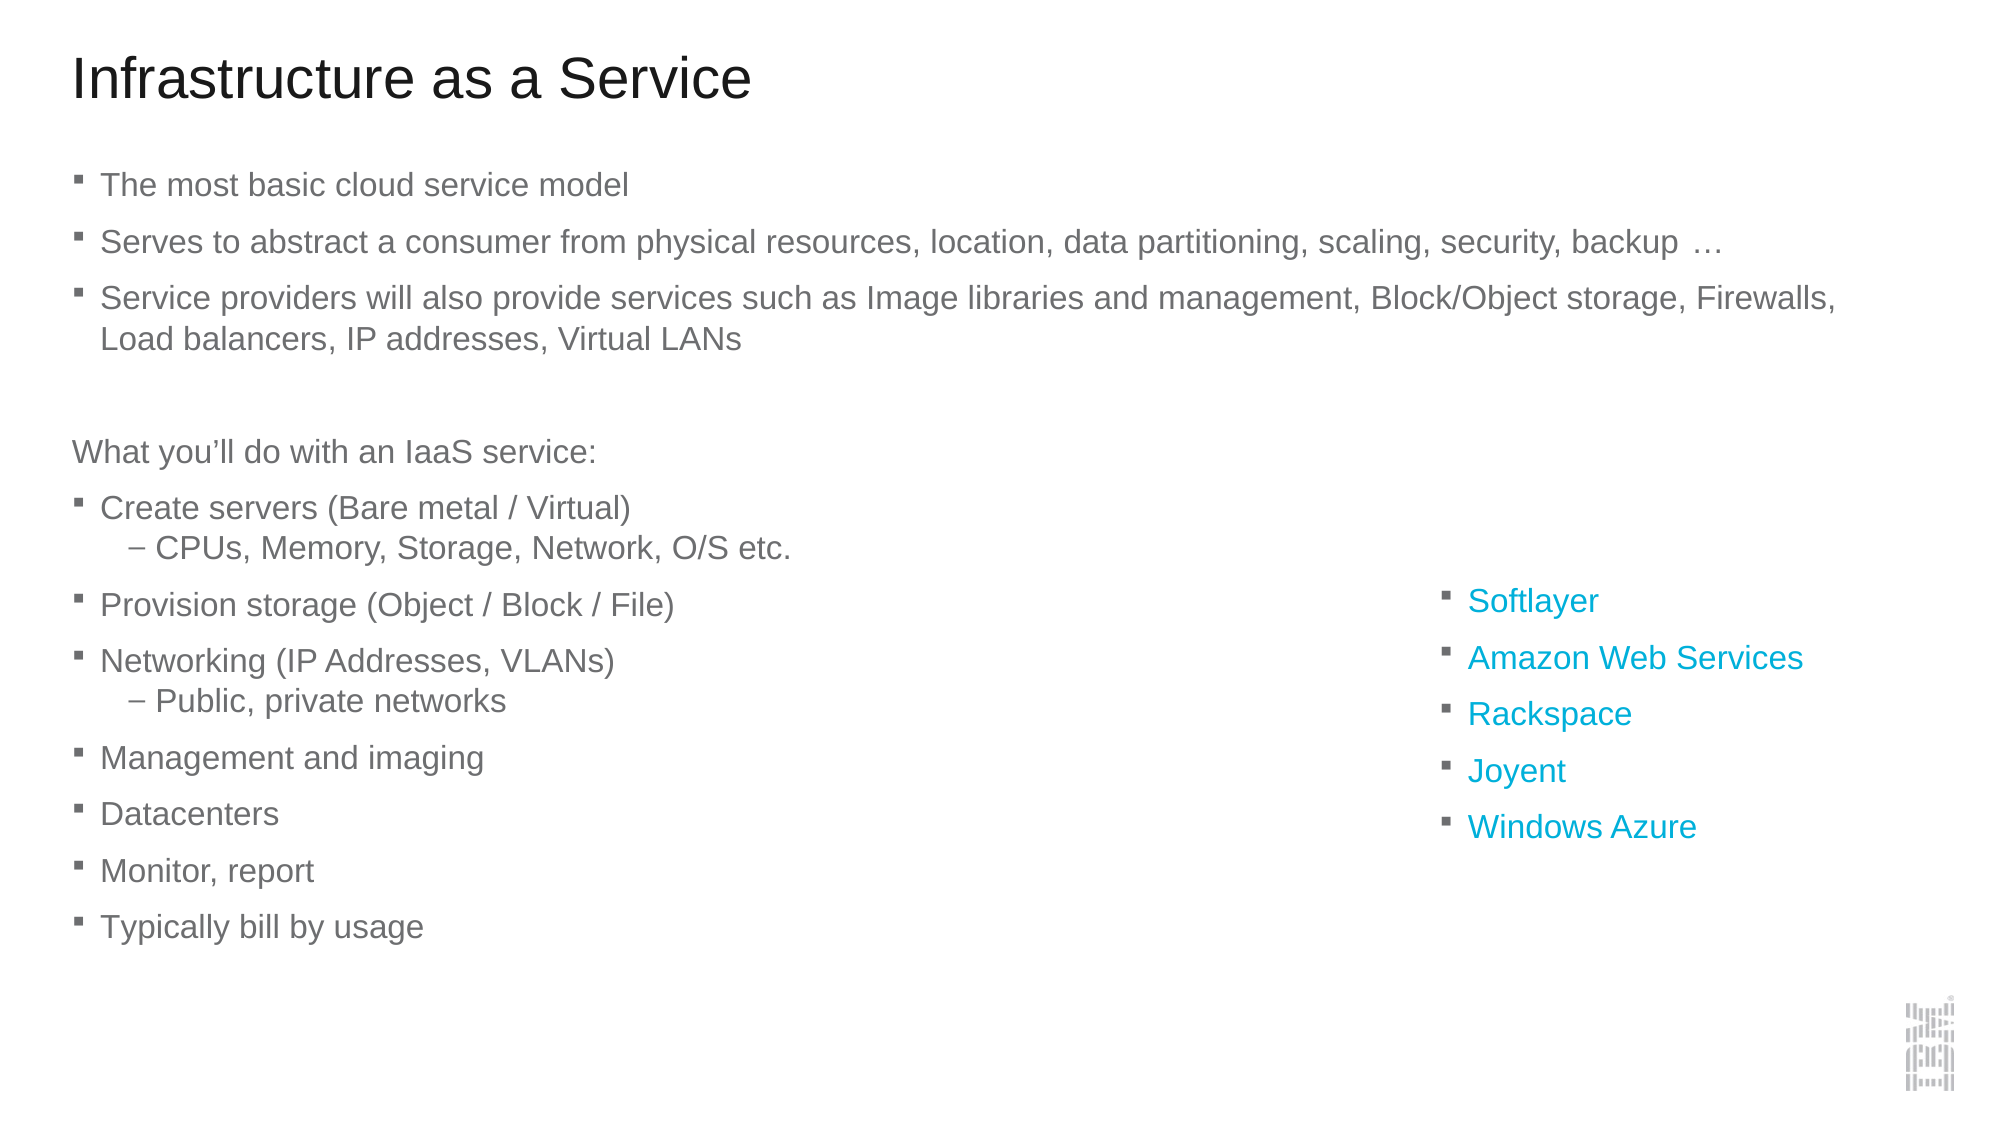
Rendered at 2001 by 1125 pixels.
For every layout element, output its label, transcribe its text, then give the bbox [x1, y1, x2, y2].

title Infrastructure as a Service [71, 47, 1973, 112]
picture [1906, 995, 1954, 1091]
list The most basic cloud service model Serves to abstract a consumer from physical resources, location, data partitioning, scaling, security, backup … Service providers will also provide services such as Image libraries and management, Block/Object storage, Firewalls, Load balancers, IP addresses, Virtual LANs What you’ll do with an IaaS service: Create servers (Bare metal / Virtual) CPUs, Memory, Storage, Network, O/S etc. Provision storage (Object / Block / File) Networking (IP Addresses, VLANs) Public, private networks Management and imaging Datacenters Monitor, report Typically bill by usage [71, 163, 1922, 900]
text_box Softlayer Amazon Web Services Rackspace Joyent Windows Azure [1439, 579, 1806, 900]
